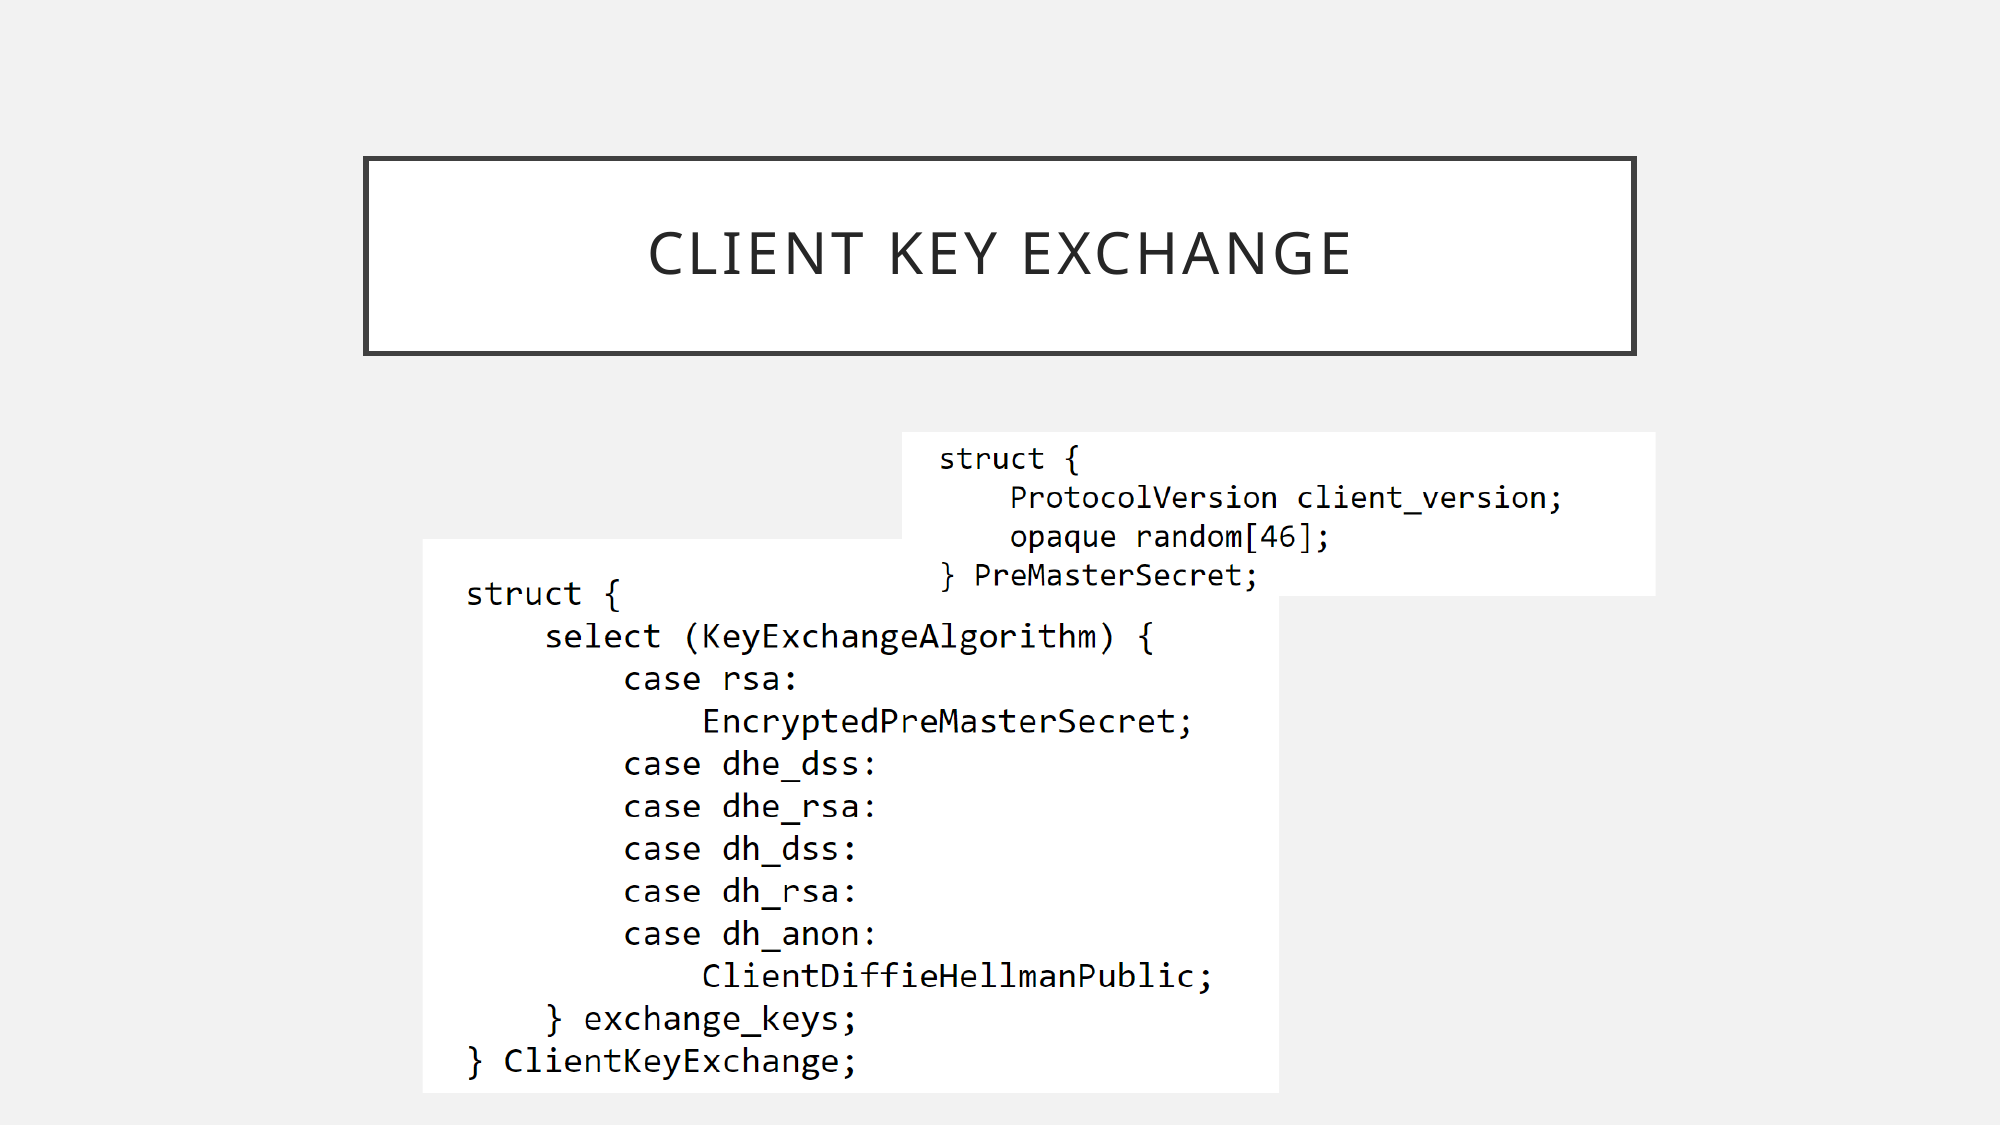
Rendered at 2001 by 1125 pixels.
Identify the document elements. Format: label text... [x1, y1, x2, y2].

title Client Key Exchange [363, 156, 1637, 356]
picture [422, 432, 1656, 1093]
